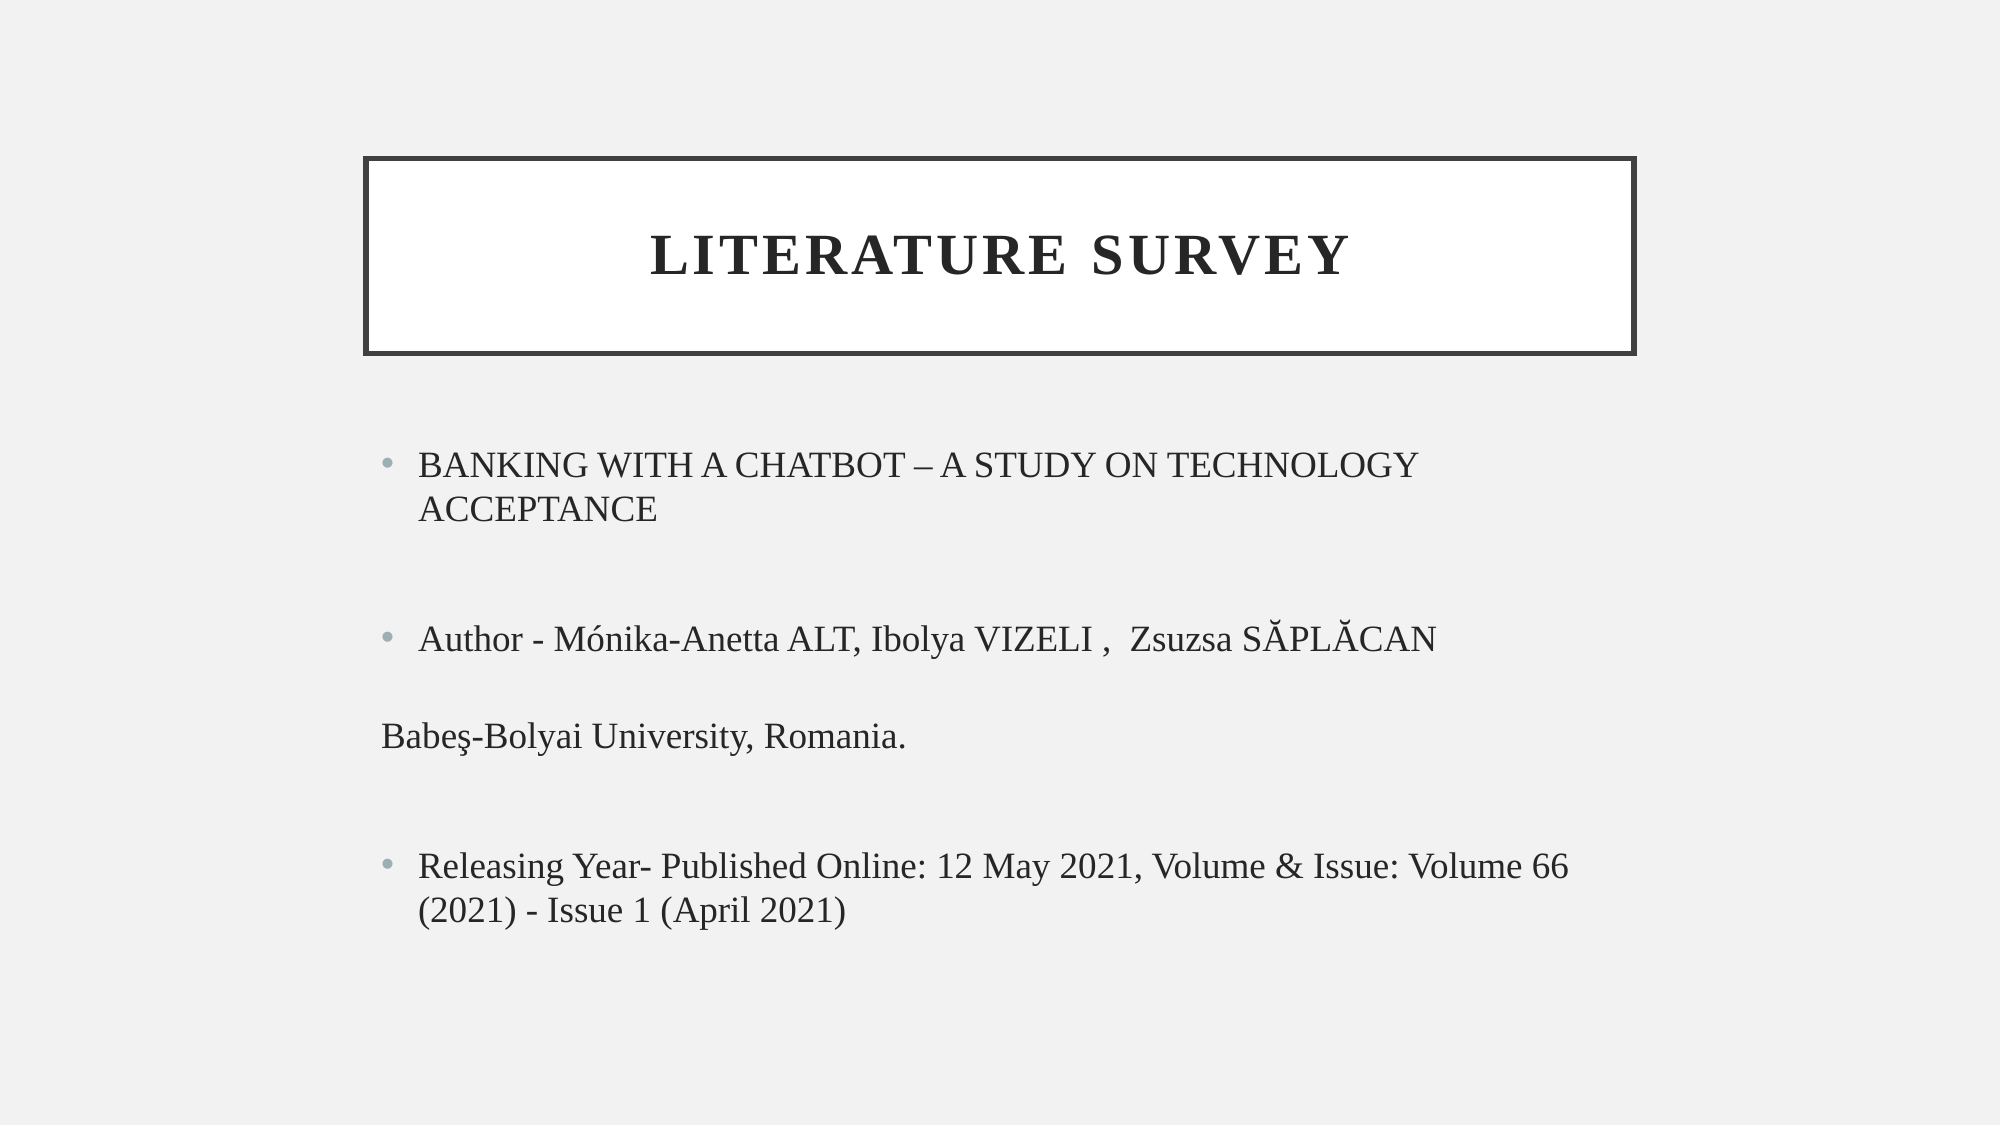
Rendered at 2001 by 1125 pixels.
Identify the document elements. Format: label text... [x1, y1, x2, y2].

title LITERATURE SURVEY [363, 156, 1637, 356]
list BANKING WITH A CHATBOT – A STUDY ON TECHNOLOGY ACCEPTANCE Author - Mónika-Anetta ALT, Ibolya VIZELI , Zsuzsa SĂPLĂCAN Babeş-Bolyai University, Romania. Releasing Year- Published Online: 12 May 2021, Volume & Issue: Volume 66 (2021) - Issue 1 (April 2021) [366, 432, 1634, 942]
